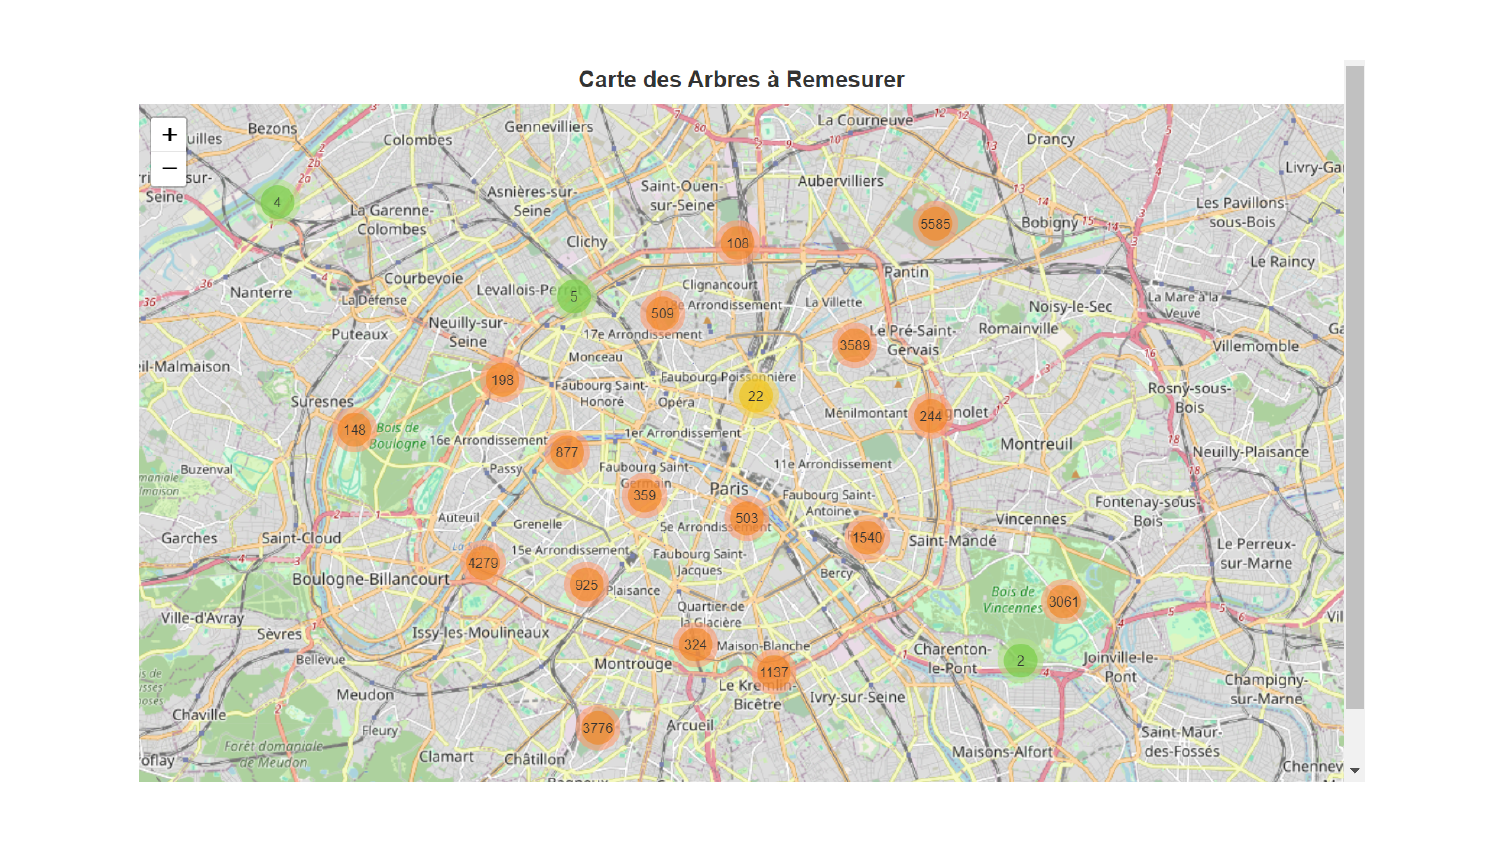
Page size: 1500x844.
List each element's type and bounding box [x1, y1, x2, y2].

picture [134, 60, 1366, 784]
